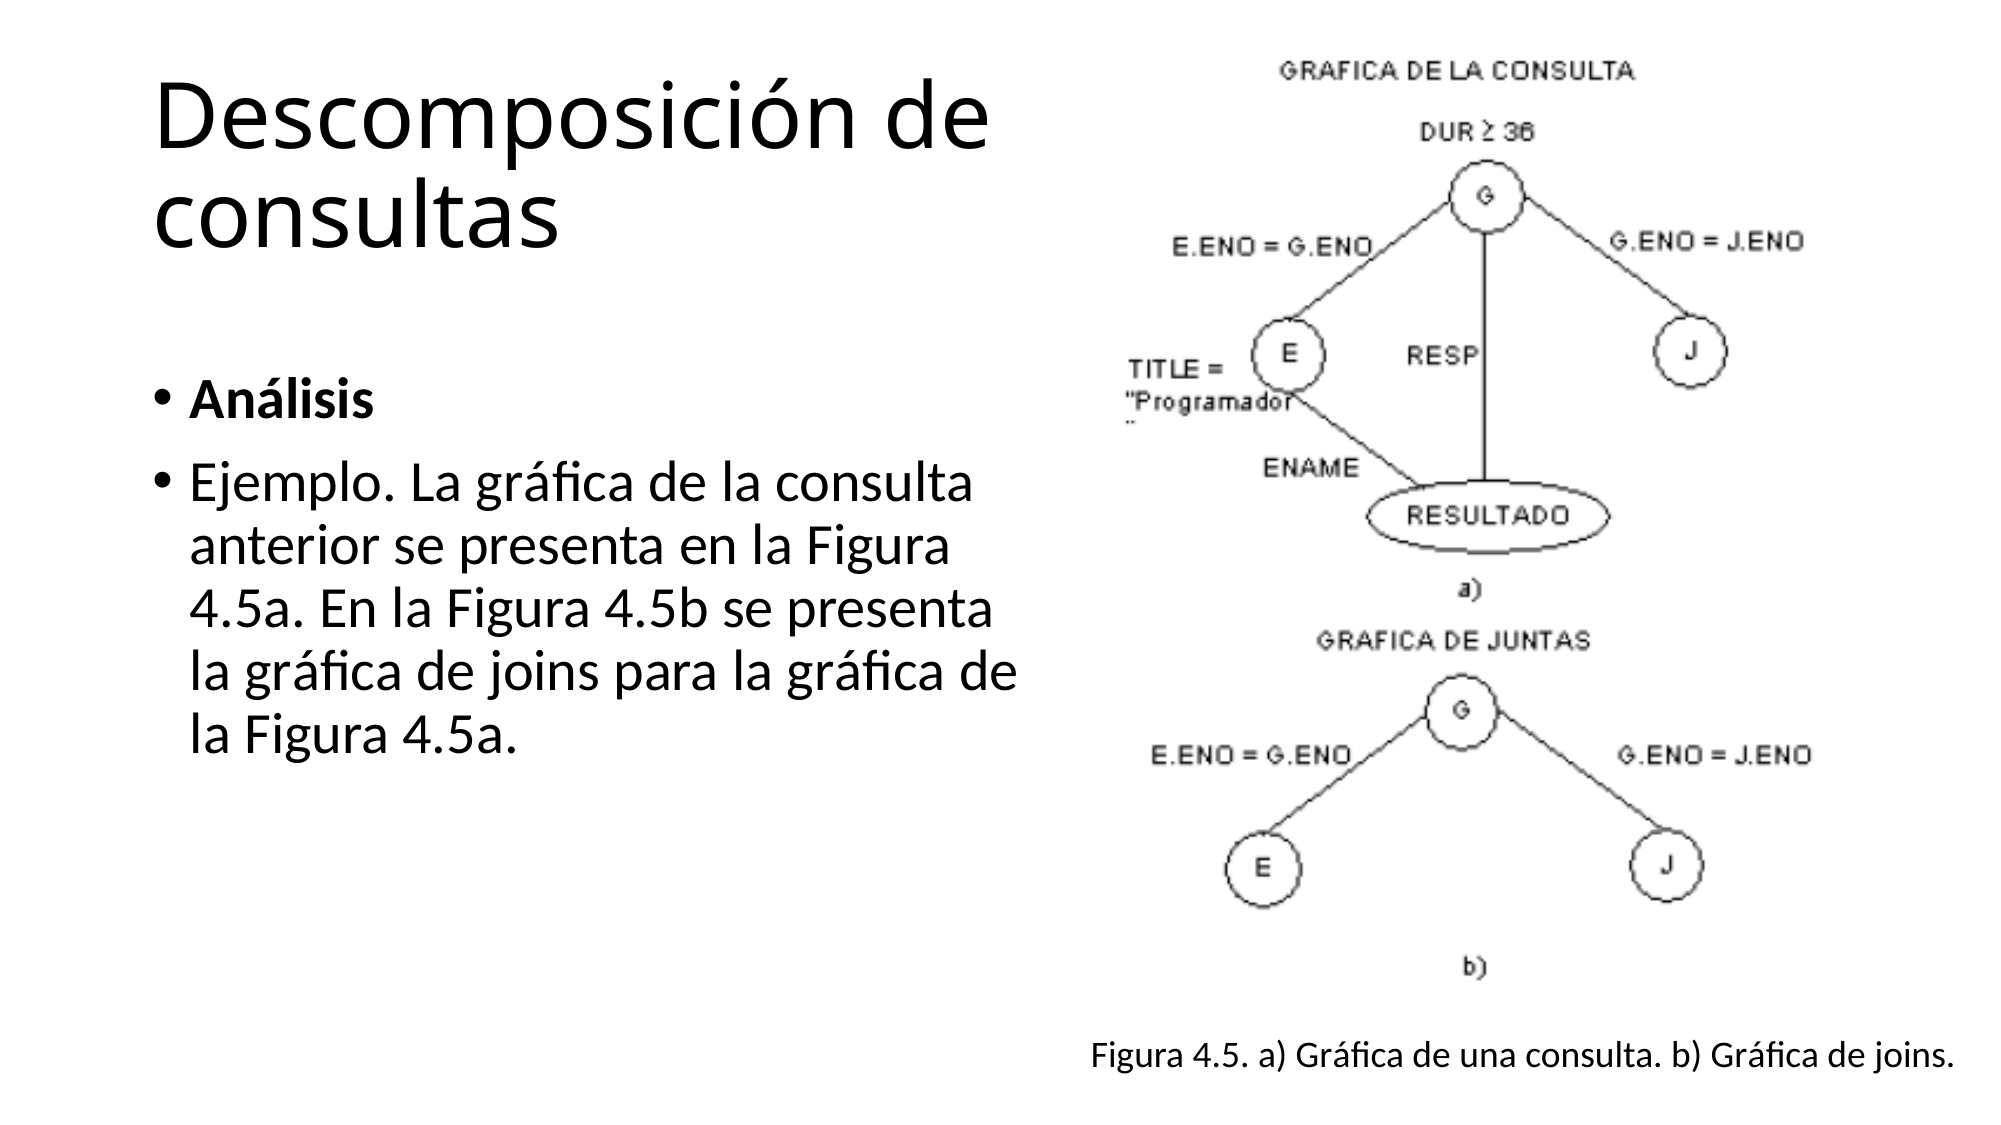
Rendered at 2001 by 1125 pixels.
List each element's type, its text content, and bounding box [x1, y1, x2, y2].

picture [1113, 50, 1832, 1009]
list Análisis Ejemplo. La gráfica de la consulta anterior se presenta en la Figura 4.5a. En la Figura 4.5b se presenta la gráfica de joins para la gráfica de la Figura 4.5a. [137, 360, 1048, 1083]
text_box Figura 4.5. a) Gráfica de una consulta. b) Gráfica de joins. [1075, 1022, 1971, 1083]
title Descomposición de consultas [137, 59, 1113, 278]
